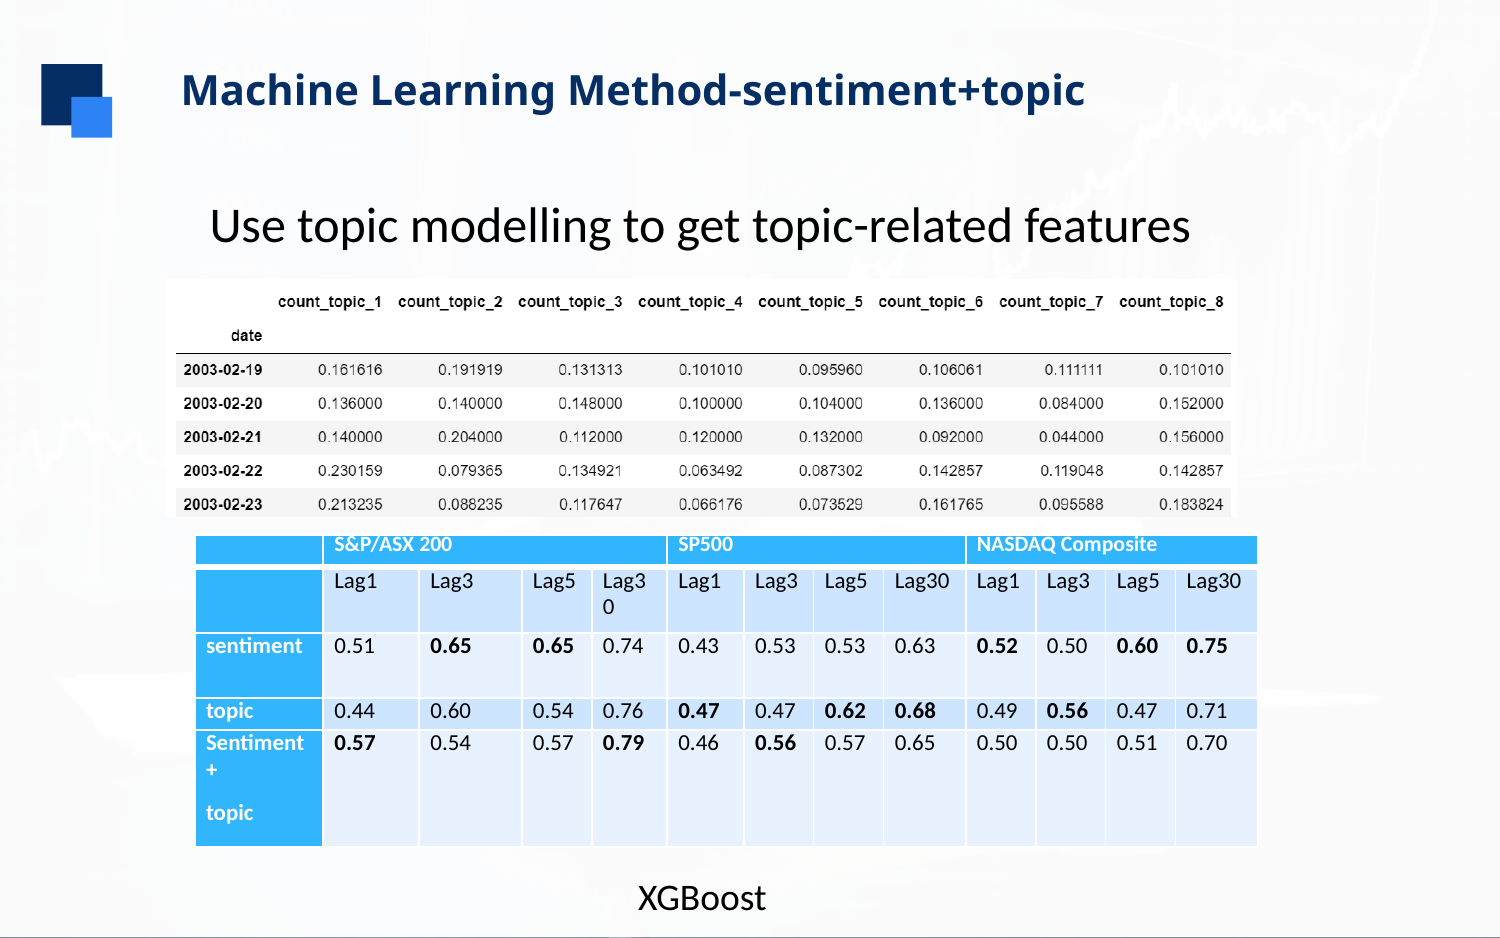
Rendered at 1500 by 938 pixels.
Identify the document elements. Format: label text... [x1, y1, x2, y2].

table_header NASDAQ Composite [967, 536, 1257, 564]
table_cell 0.57 [814, 731, 883, 846]
table_cell 0.52 [967, 634, 1035, 697]
table_cell Lag1 [967, 570, 1035, 632]
table_header SP500 [668, 536, 965, 564]
table_cell topic [196, 699, 322, 729]
table_cell Lag3 [420, 570, 521, 632]
table_cell Sentiment+ topic [196, 731, 322, 846]
table_cell 0.43 [668, 634, 743, 697]
table_cell 0.62 [814, 699, 883, 729]
table_cell 0.68 [884, 699, 965, 729]
table_cell 0.49 [967, 699, 1035, 729]
table_cell Lag5 [814, 570, 883, 632]
text_box XGBoost [623, 865, 1374, 926]
table_cell Lag30 [1176, 570, 1257, 632]
table_cell 0.54 [523, 699, 591, 729]
text_box Use topic modelling to get topic-related features [194, 185, 1418, 260]
table_cell 0.79 [593, 731, 666, 846]
table_cell Lag30 [884, 570, 965, 632]
table_cell 0.60 [420, 699, 521, 729]
table_cell 0.54 [420, 731, 521, 846]
table_cell 0.71 [1176, 699, 1257, 729]
table_cell 0.63 [884, 634, 965, 697]
table_cell 0.51 [1106, 731, 1175, 846]
text_box Machine Learning Method-sentiment+topic [165, 56, 1187, 122]
table_cell sentiment [196, 634, 322, 697]
table_cell 0.65 [523, 634, 591, 697]
text_box [39, 62, 104, 127]
table_cell 0.44 [324, 699, 418, 729]
table_cell 0.76 [593, 699, 666, 729]
table_cell Lag5 [1106, 570, 1175, 632]
table_cell 0.75 [1176, 634, 1257, 697]
table_cell 0.56 [745, 731, 813, 846]
table_header [196, 536, 322, 564]
table_cell 0.47 [1106, 699, 1175, 729]
table_cell 0.70 [1176, 731, 1257, 846]
table_cell [196, 570, 322, 632]
table_cell 0.53 [745, 634, 813, 697]
table_cell Lag3 [745, 570, 813, 632]
table_cell 0.50 [967, 731, 1035, 846]
table_cell Lag3 [1037, 570, 1105, 632]
table_cell Lag1 [324, 570, 418, 632]
table_cell Lag1 [668, 570, 743, 632]
table_cell 0.56 [1037, 699, 1105, 729]
table_cell Lag5 [523, 570, 591, 632]
table_cell 0.57 [324, 731, 418, 846]
table_cell Lag30 [593, 570, 666, 632]
table_cell 0.60 [1106, 634, 1175, 697]
table_cell 0.65 [884, 731, 965, 846]
table_cell 0.46 [668, 731, 743, 846]
picture [165, 279, 1237, 517]
table_cell 0.50 [1037, 731, 1105, 846]
table_cell 0.51 [324, 634, 418, 697]
table_header S&P/ASX 200 [324, 536, 666, 564]
text_box [69, 95, 114, 140]
table_cell 0.47 [668, 699, 743, 729]
table_cell 0.74 [593, 634, 666, 697]
table_cell 0.57 [523, 731, 591, 846]
table_cell 0.50 [1037, 634, 1105, 697]
table_cell 0.65 [420, 634, 521, 697]
table_cell 0.47 [745, 699, 813, 729]
table_cell 0.53 [814, 634, 883, 697]
